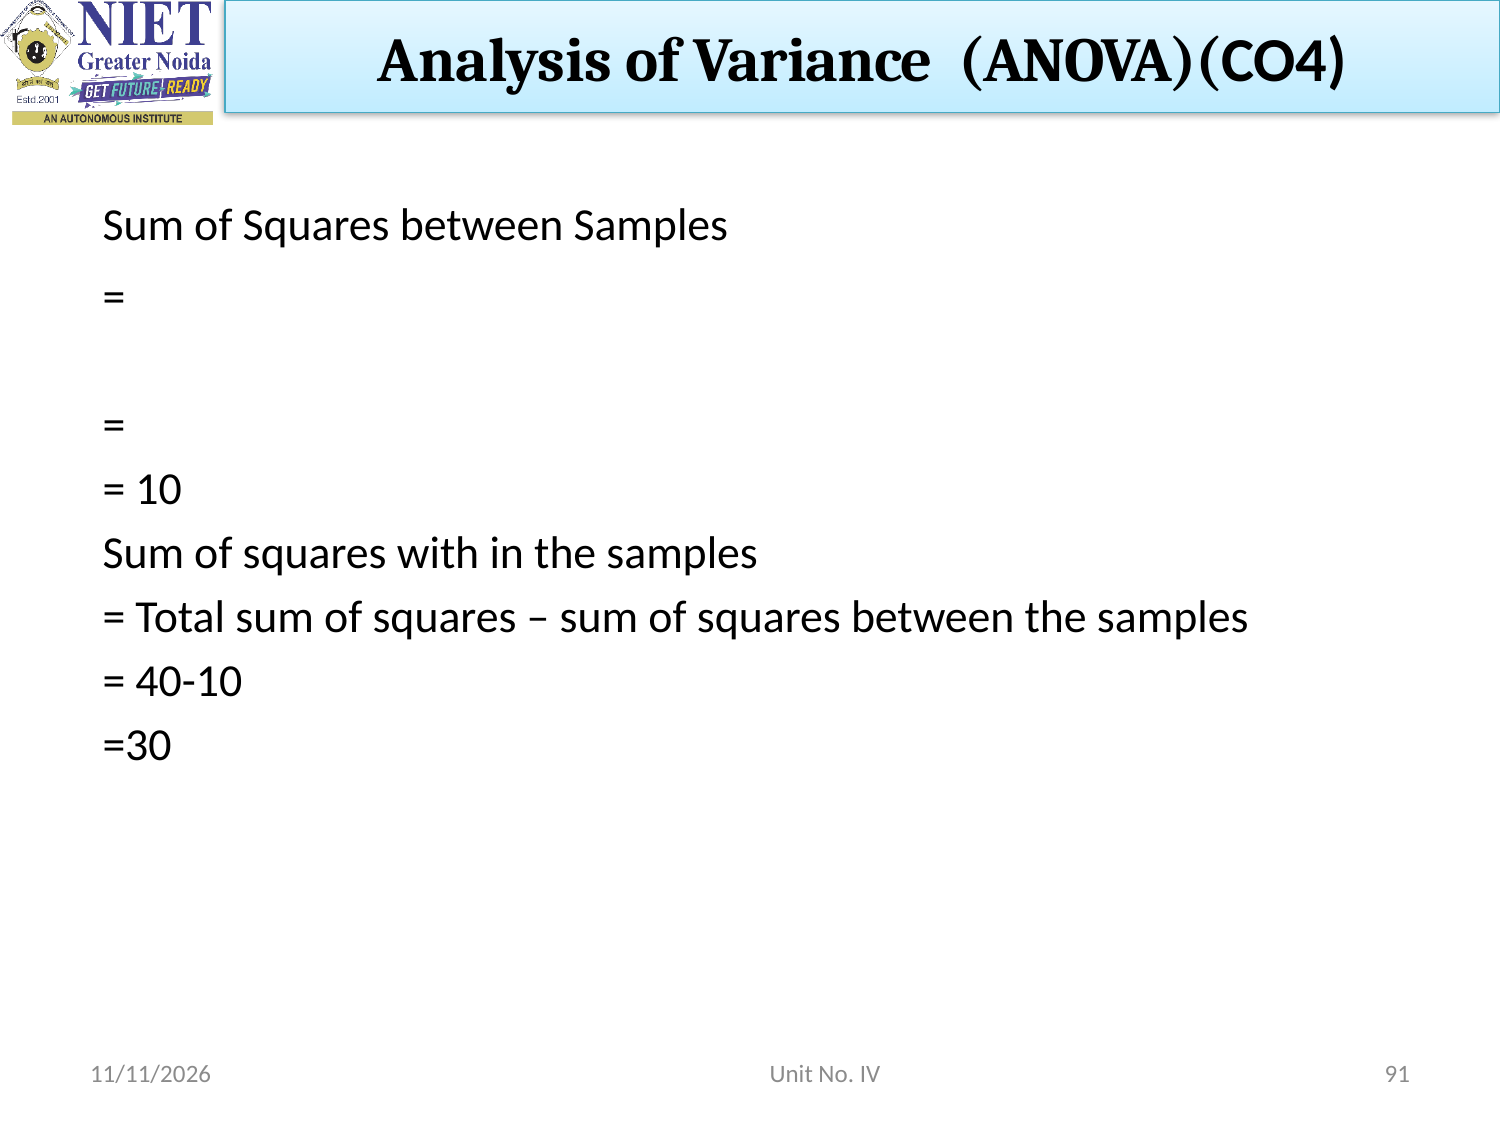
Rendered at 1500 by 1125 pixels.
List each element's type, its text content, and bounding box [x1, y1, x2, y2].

footer Unit No. IV [412, 1042, 1074, 1103]
slide_number 91 [1074, 1042, 1425, 1103]
picture [0, 0, 213, 125]
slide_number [75, 1042, 412, 1103]
text_box Analysis of Variance (ANOVA)(CO4) [224, 0, 1500, 113]
